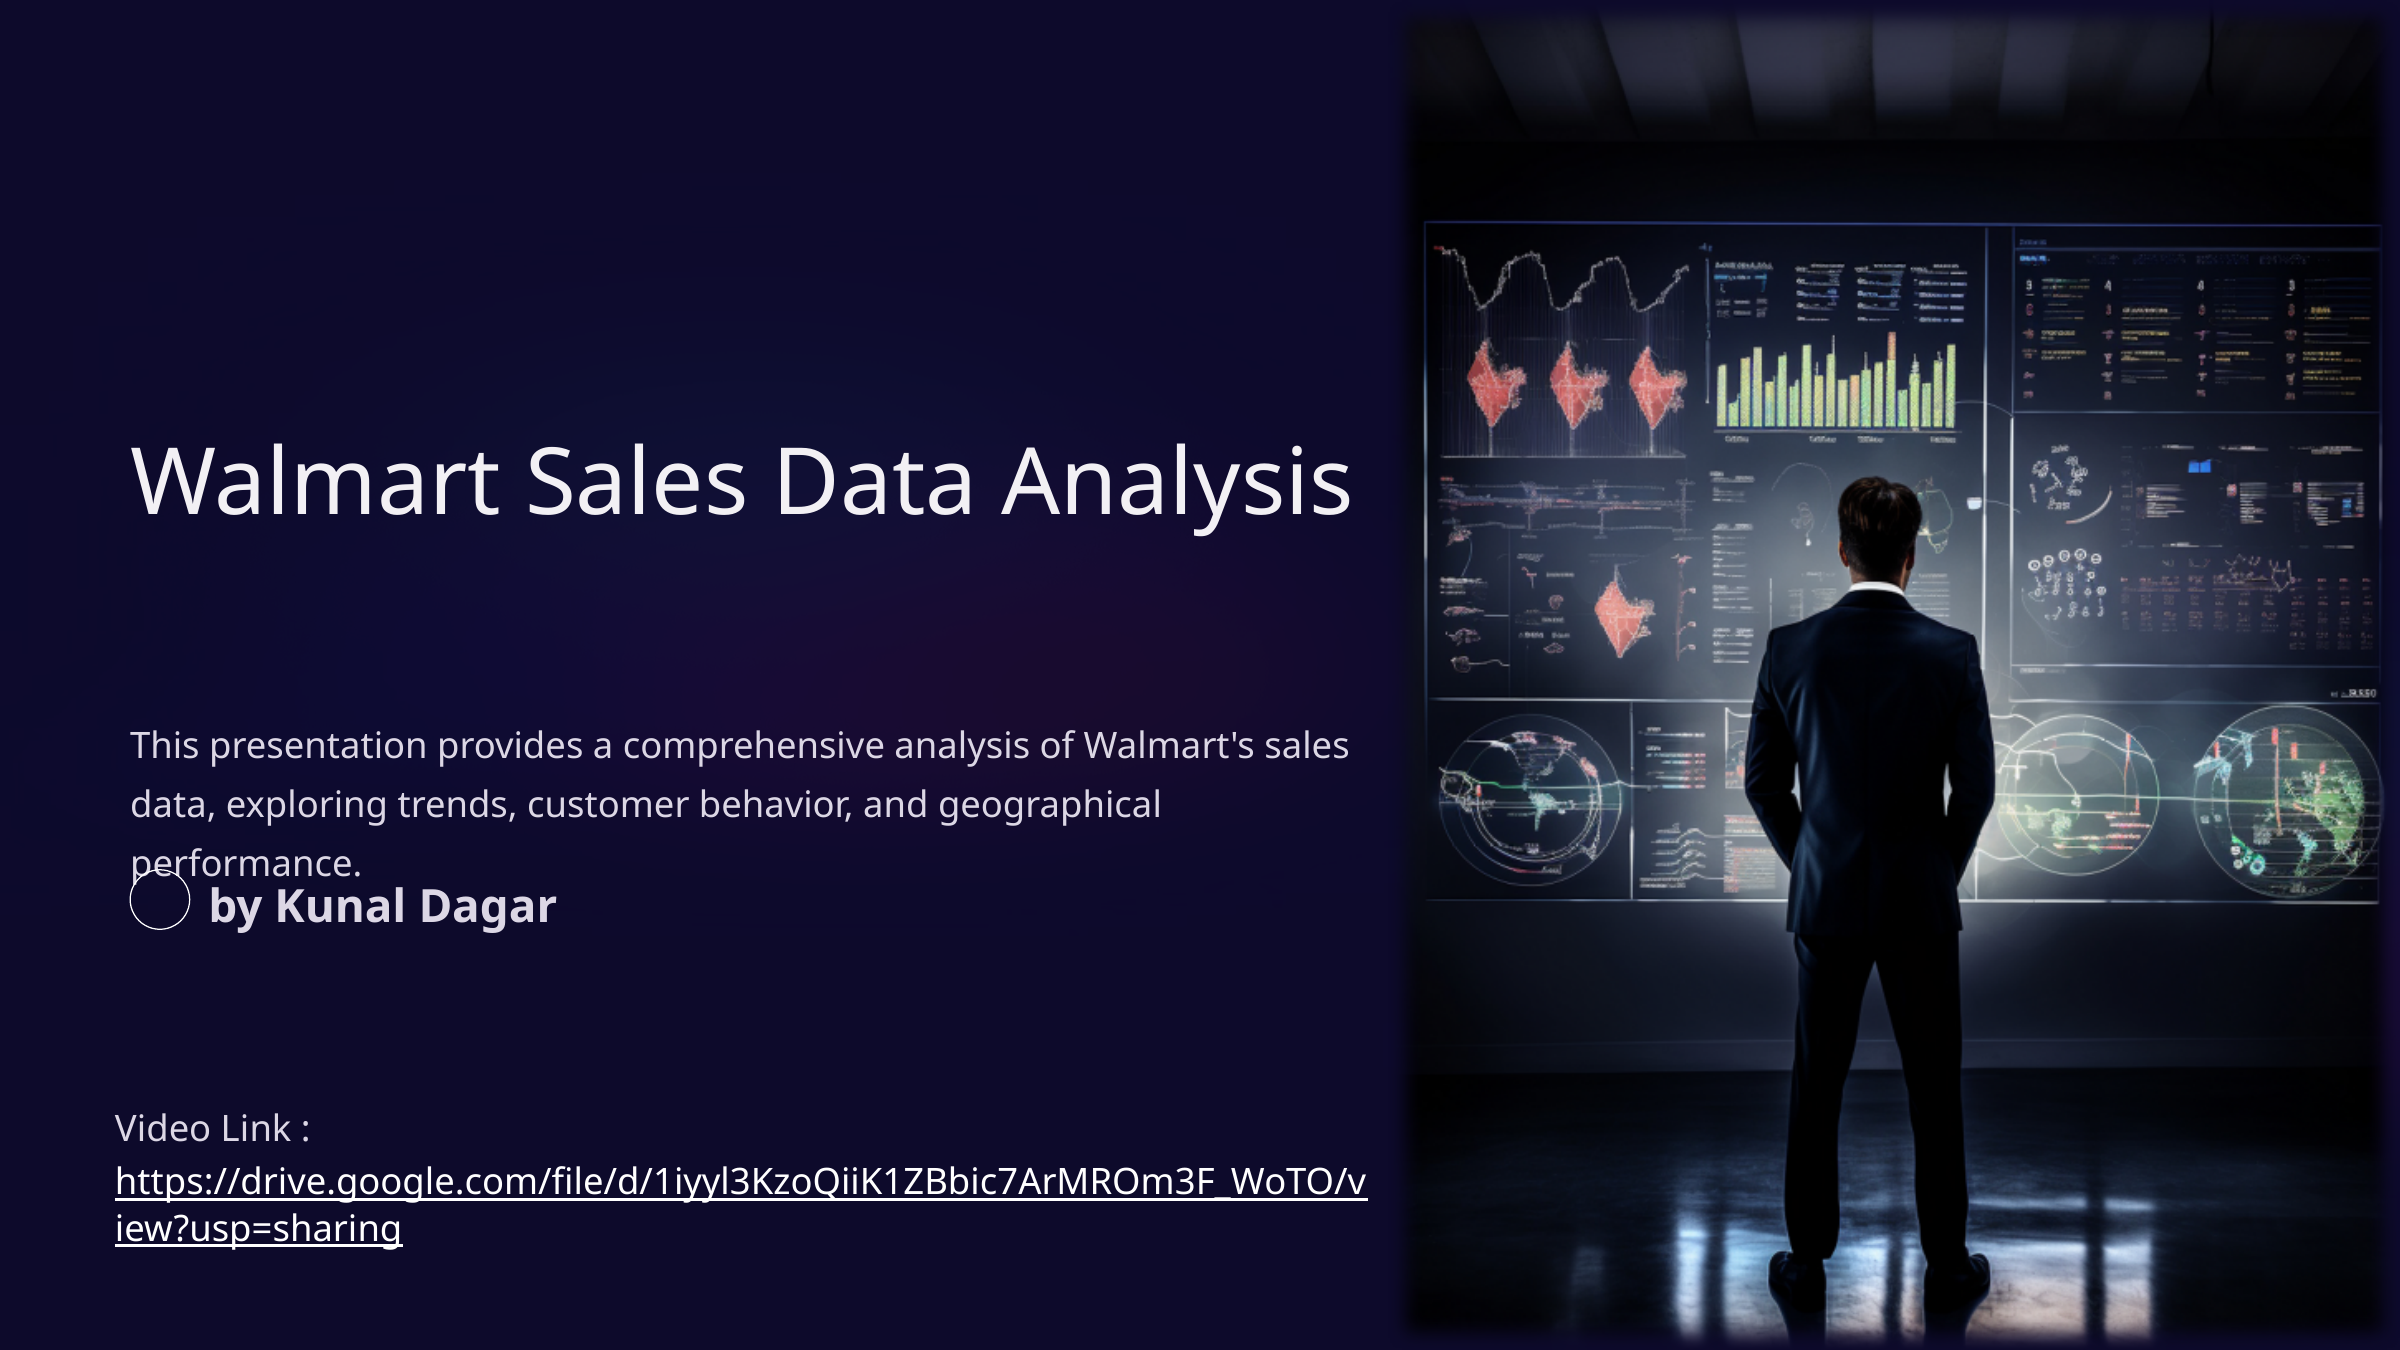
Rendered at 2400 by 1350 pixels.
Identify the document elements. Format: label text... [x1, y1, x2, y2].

text_box Video Link : https://drive.google.com/file/d/1iyyl3KzoQiiK1ZBbic7ArMROm3F_WoTO/view?usp=sharing [114, 1089, 1374, 1275]
picture [1388, 0, 2400, 1350]
text_box Walmart Sales Data Analysis [130, 417, 1370, 651]
text_box by Kunal Dagar [208, 866, 523, 933]
text_box [130, 869, 190, 930]
text_box This presentation provides a comprehensive analysis of Walmart's sales data, exploring trends, customer behavior, and geographical performance. [130, 706, 1370, 826]
